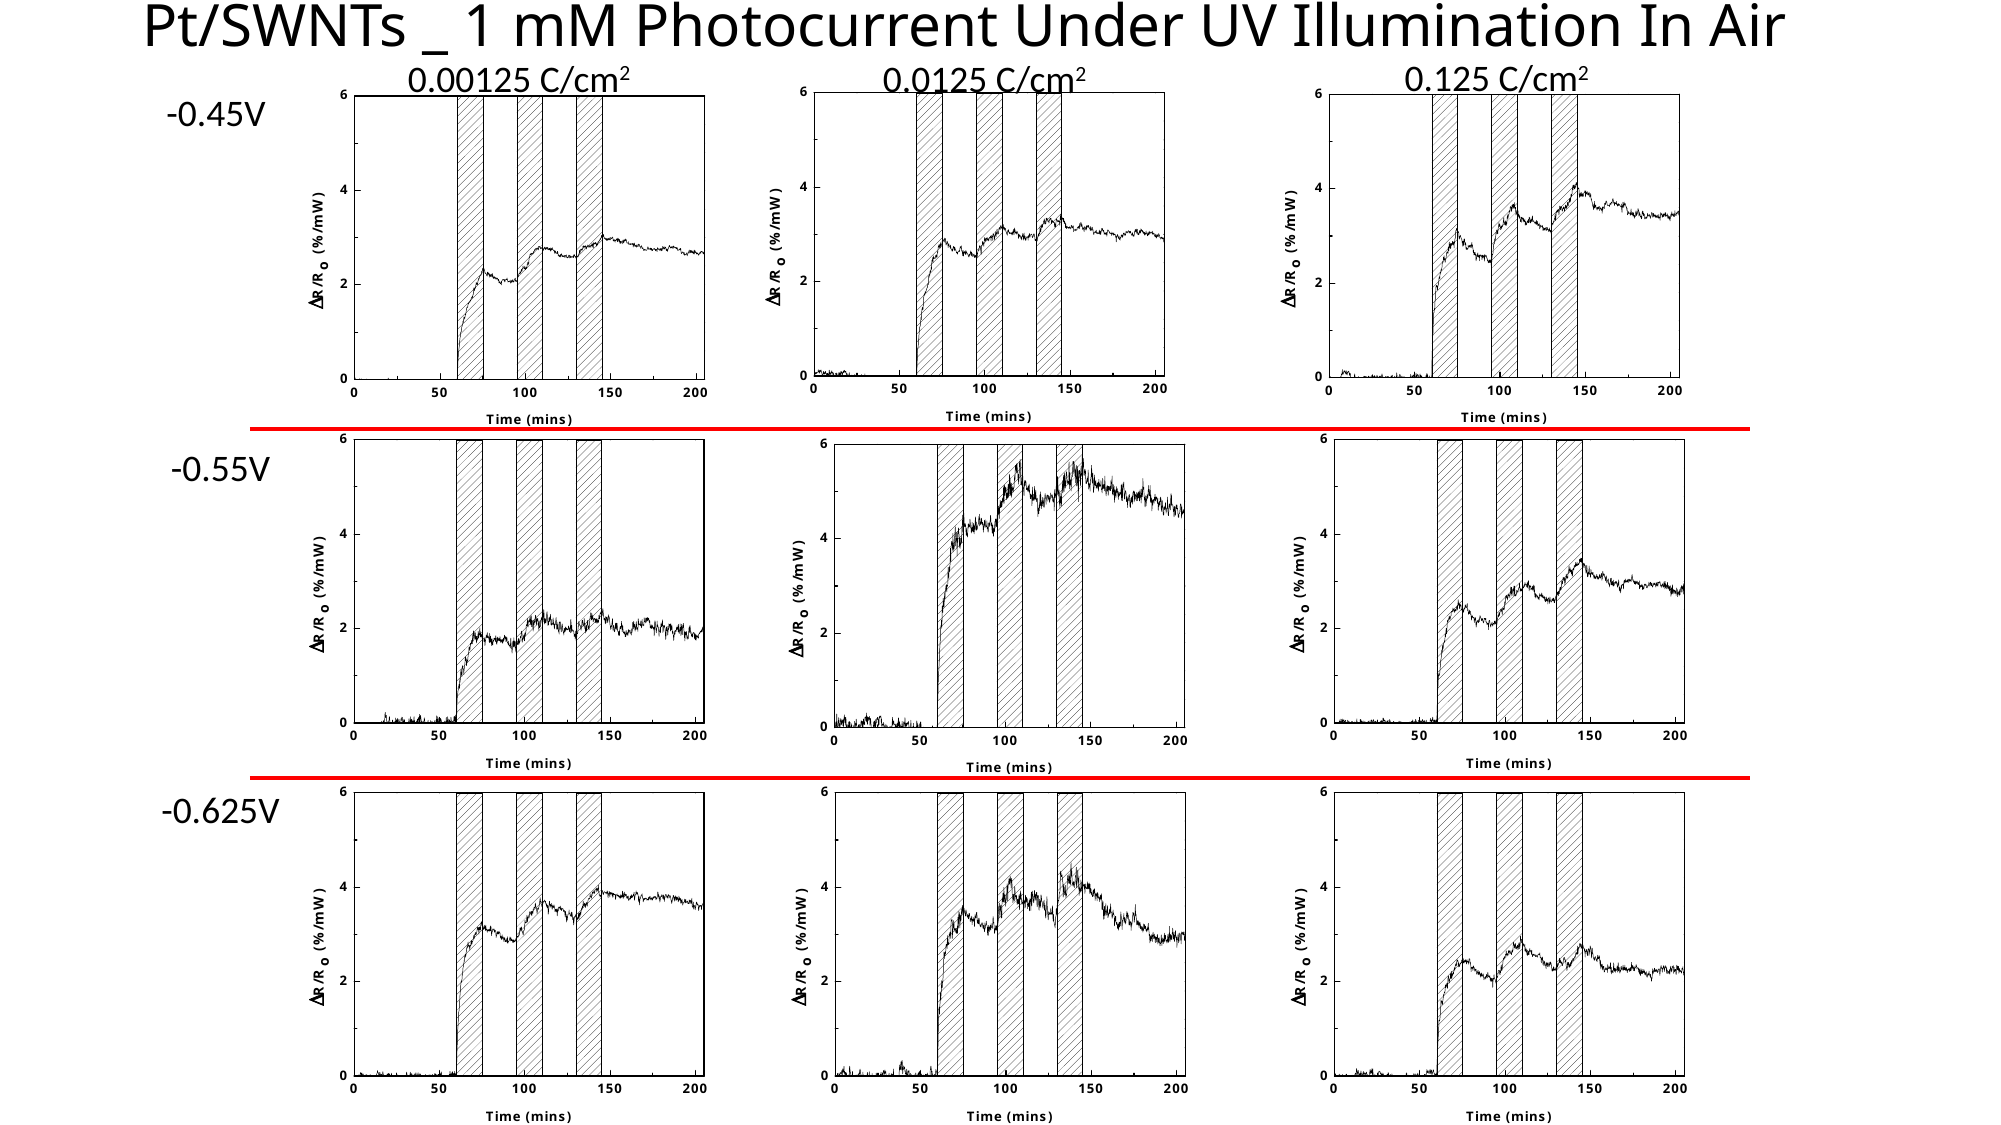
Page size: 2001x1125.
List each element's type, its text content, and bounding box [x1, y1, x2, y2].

text_box -0.55V [156, 436, 262, 497]
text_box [1237, 48, 1751, 443]
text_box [742, 398, 1257, 793]
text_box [262, 445, 742, 789]
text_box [743, 793, 1257, 1125]
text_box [1257, 393, 1756, 789]
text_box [722, 46, 1236, 442]
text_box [262, 50, 776, 445]
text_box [1257, 789, 1756, 1125]
title Pt/SWNTs _ 1 mM Photocurrent Under UV Illumination In Air [44, 0, 1884, 119]
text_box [262, 789, 743, 1125]
text_box -0.45V [151, 81, 262, 142]
text_box -0.625V [146, 778, 262, 838]
